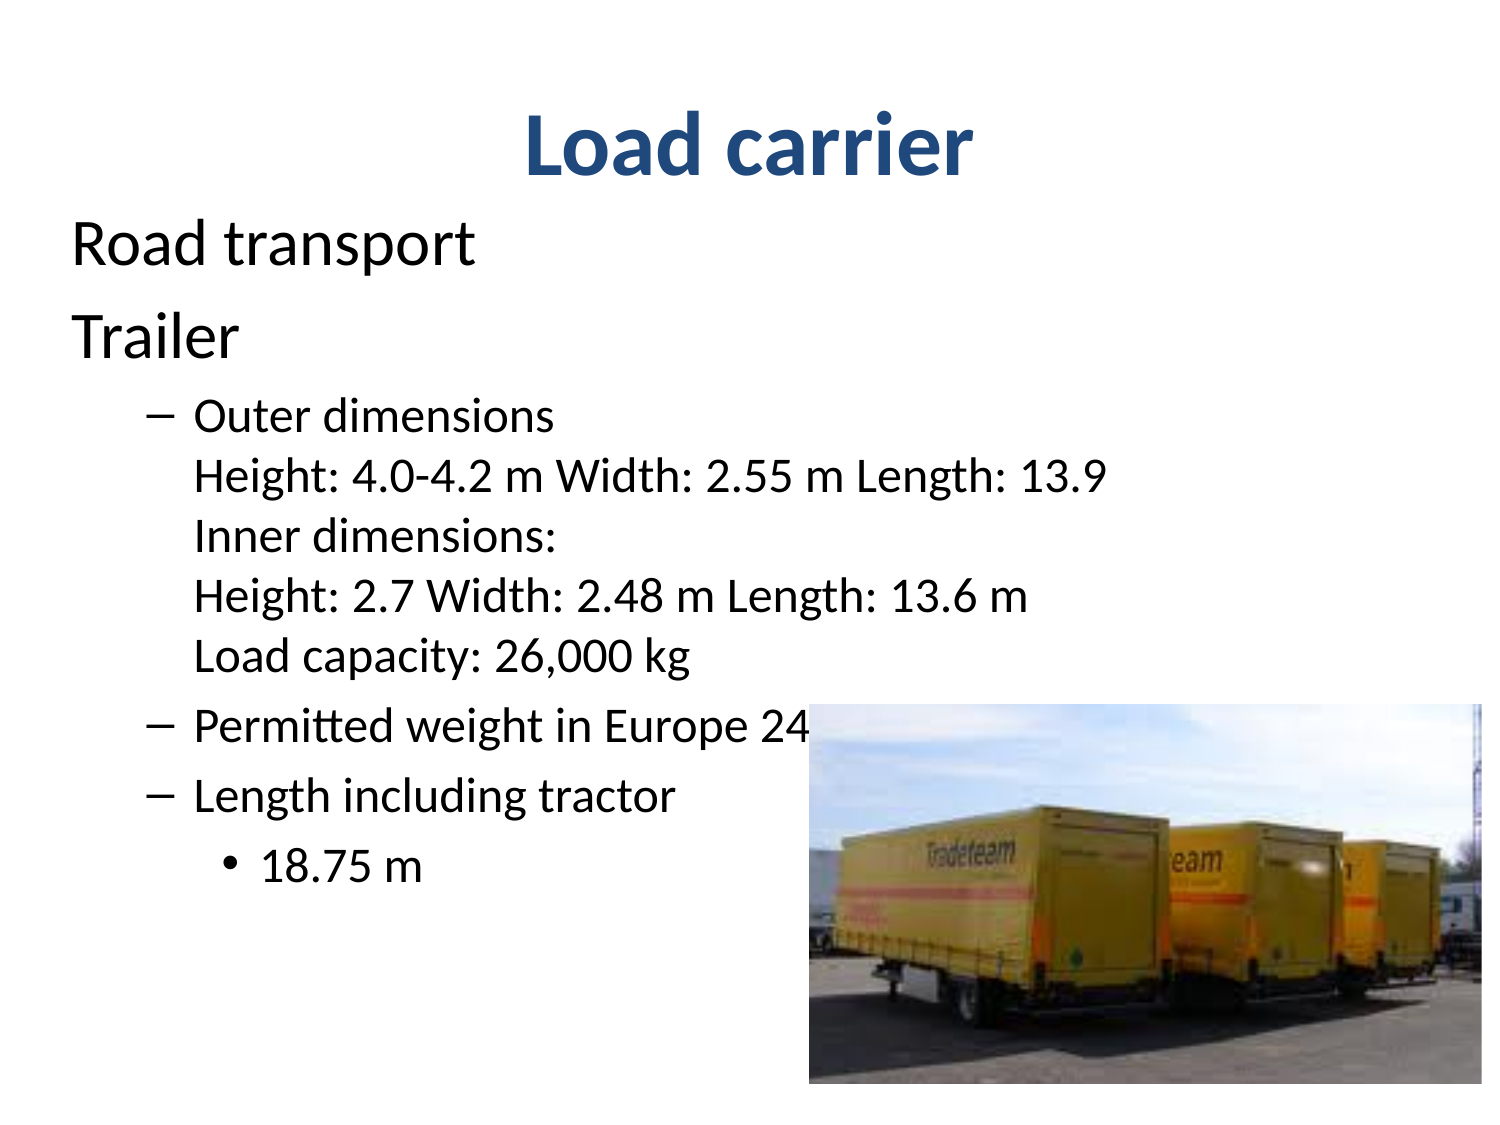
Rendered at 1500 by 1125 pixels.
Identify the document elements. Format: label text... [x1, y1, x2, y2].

title Load carrier [75, 45, 1425, 191]
list Road transport Trailer Outer dimensions Height: 4.0-4.2 m Width: 2.55 m Length: 13.9 Inner dimensions: Height: 2.7 Width: 2.48 m Length: 13.6 m Load capacity: 26,000 kg Permitted weight in Europe 24,000kg Length including tractor 18.75 m [56, 191, 1482, 934]
picture [808, 703, 1482, 1084]
